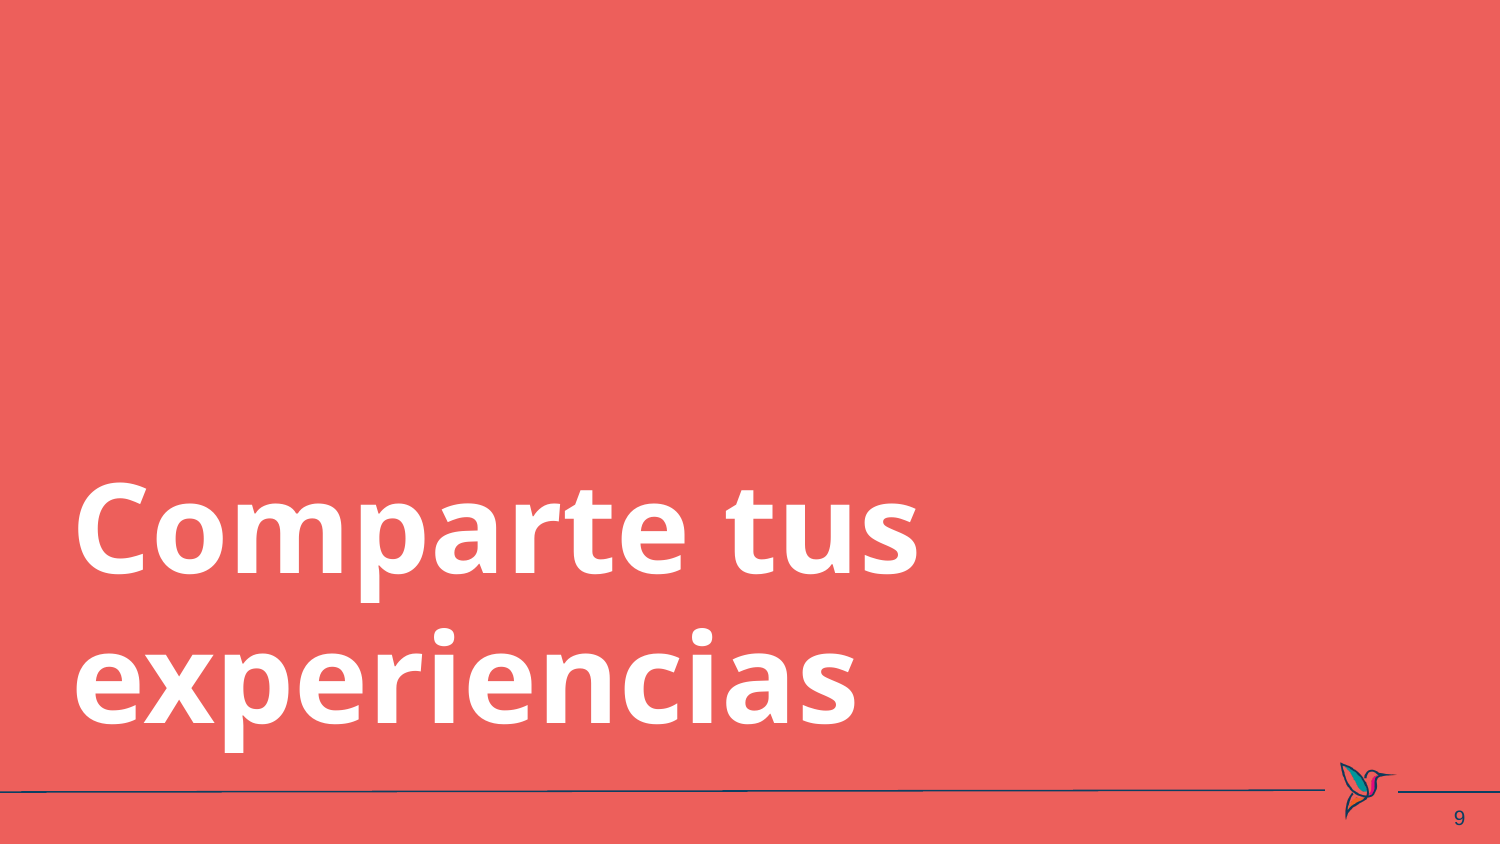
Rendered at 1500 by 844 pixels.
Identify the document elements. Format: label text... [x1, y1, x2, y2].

text_box Comparte tus experiencias [56, 433, 1340, 670]
picture [1338, 759, 1398, 823]
